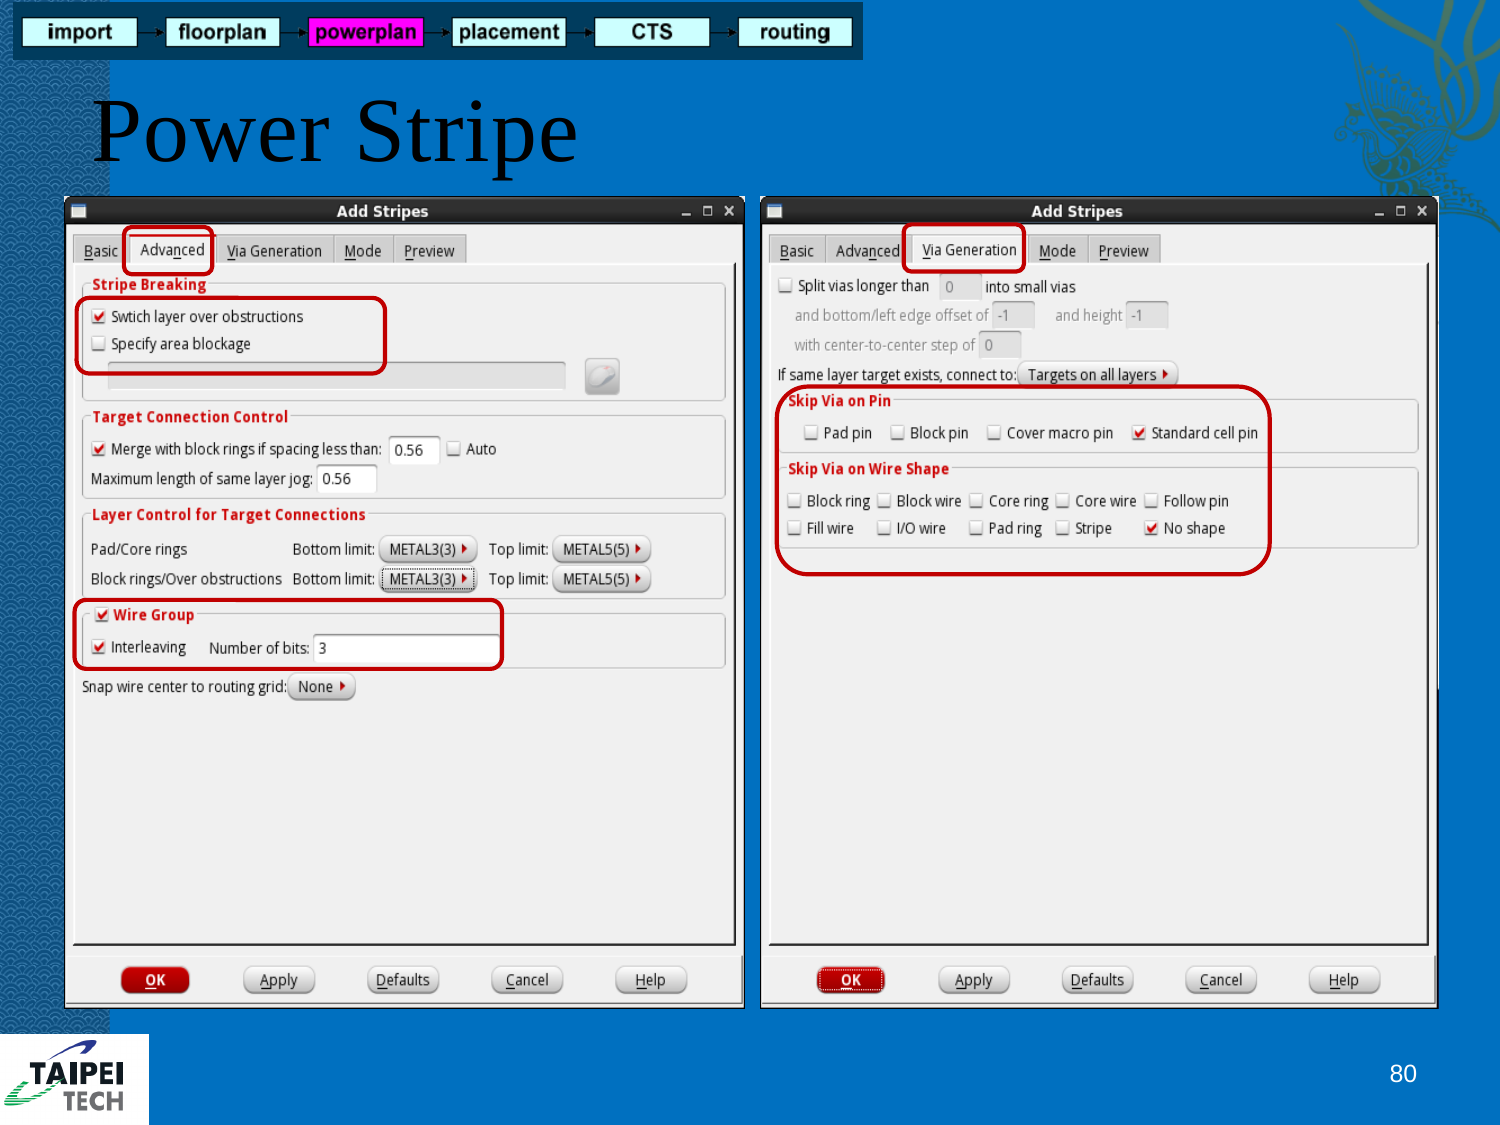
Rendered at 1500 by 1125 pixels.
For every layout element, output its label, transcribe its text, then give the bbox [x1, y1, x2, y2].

picture [0, 0, 863, 93]
title Power Stripe [76, 31, 1427, 190]
slide_number 80 [1074, 1042, 1425, 1103]
picture [0, 73, 745, 1125]
picture [760, 195, 1440, 1010]
